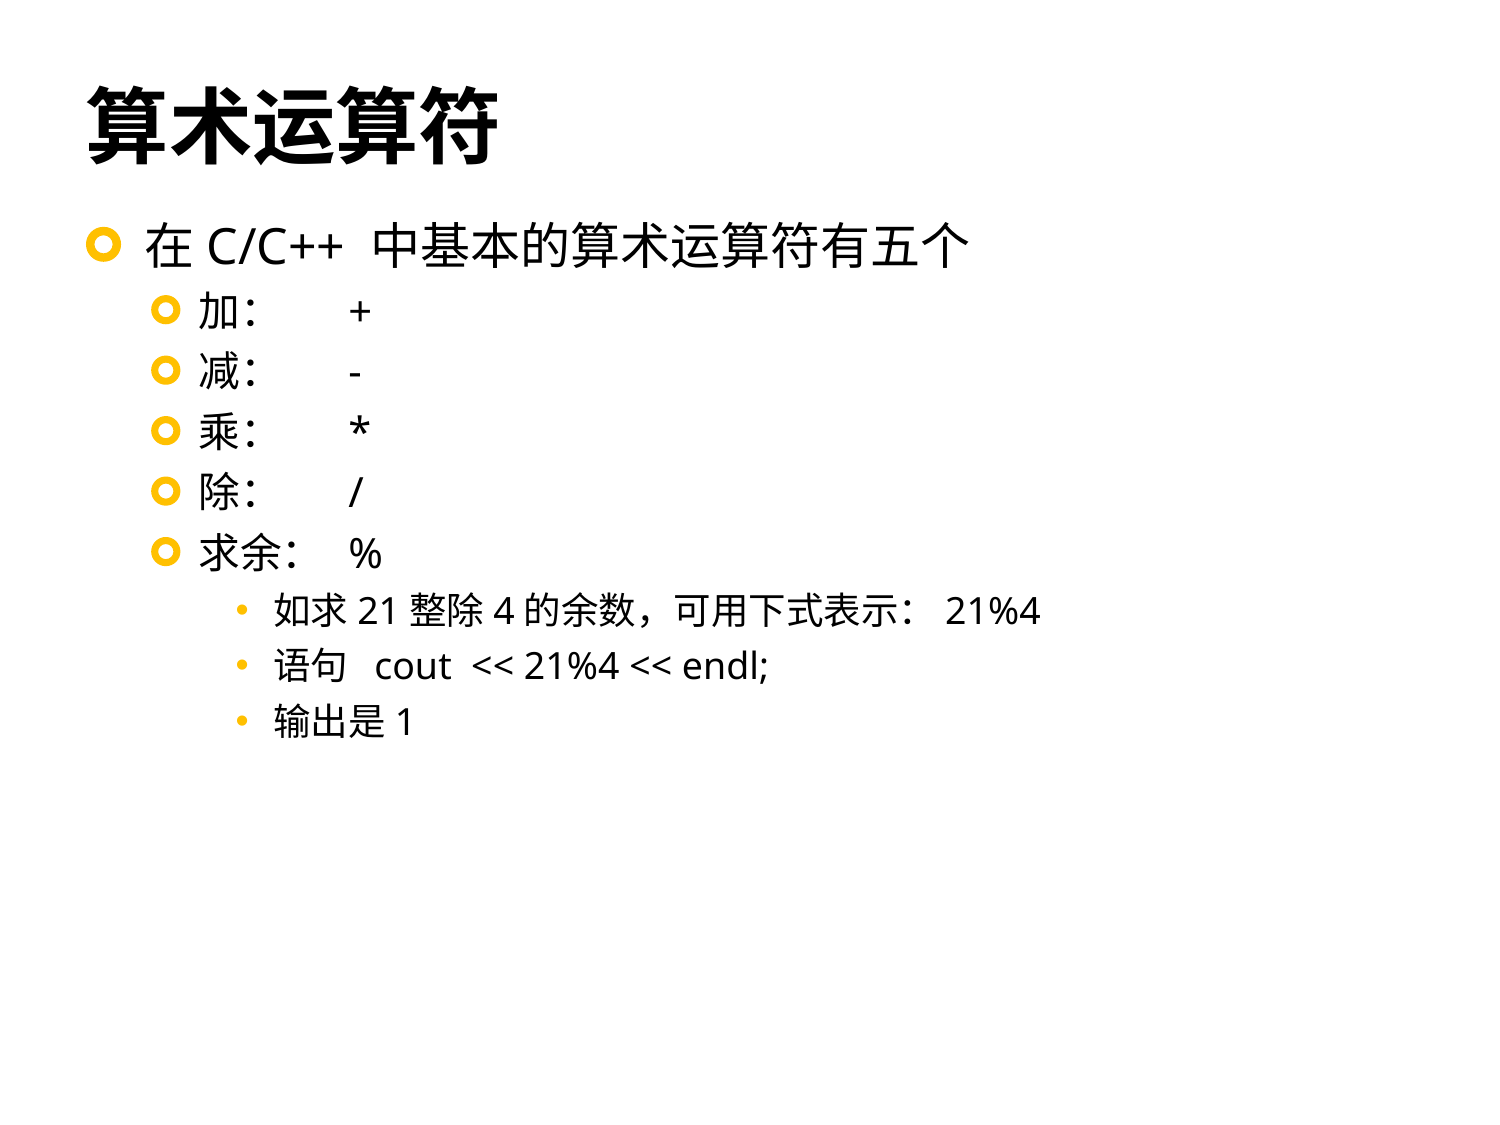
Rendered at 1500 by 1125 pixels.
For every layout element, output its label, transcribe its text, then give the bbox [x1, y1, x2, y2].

title 算术运算符 [70, 70, 1430, 183]
list 在C/C++ 中基本的算术运算符有五个 加： + 减： - 乘： * 除： / 求余： % 如求21整除4的余数，可用下式表示：21%4 语句 cout << 21%4 << endl; 输出是1 [70, 206, 1430, 1034]
